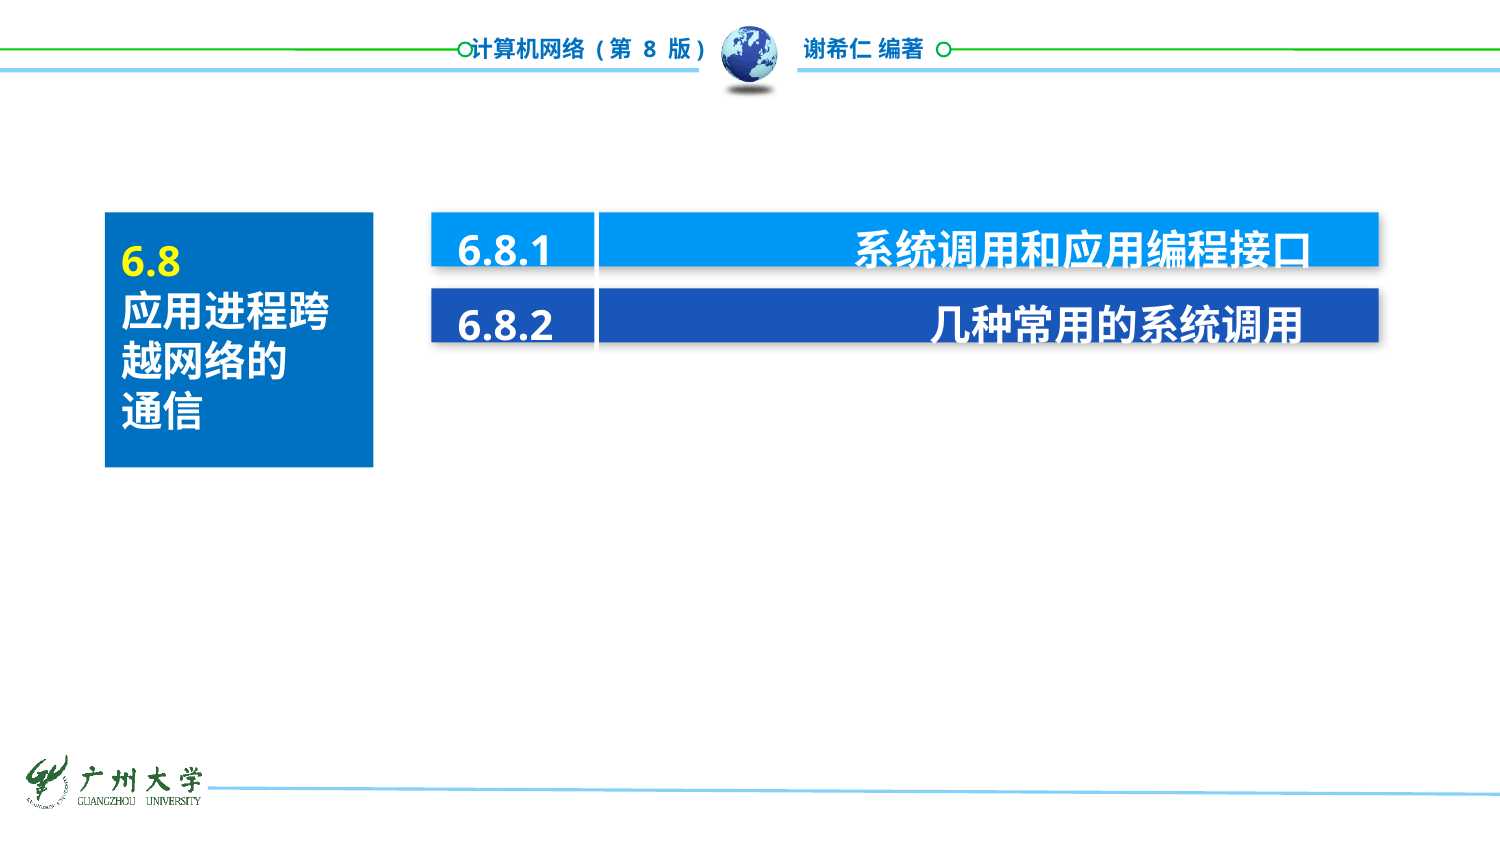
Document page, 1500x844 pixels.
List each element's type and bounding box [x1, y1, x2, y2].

picture [26, 754, 202, 809]
picture [719, 24, 779, 100]
text_box [104, 212, 374, 468]
text_box [431, 191, 1388, 554]
